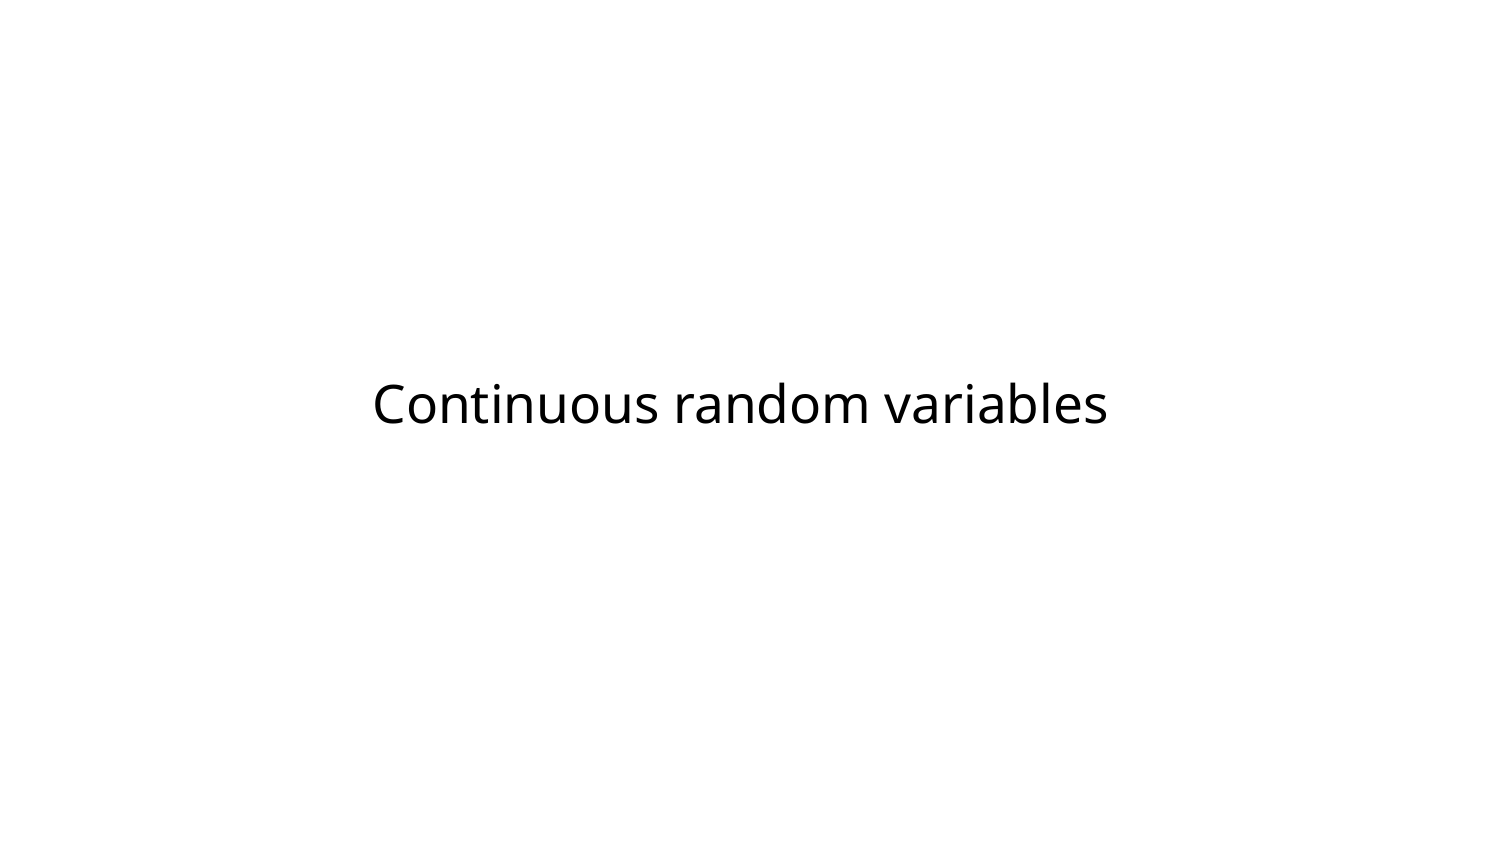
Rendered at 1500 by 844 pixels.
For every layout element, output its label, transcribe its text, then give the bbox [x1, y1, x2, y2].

title Continuous random variables [41, 355, 1440, 450]
